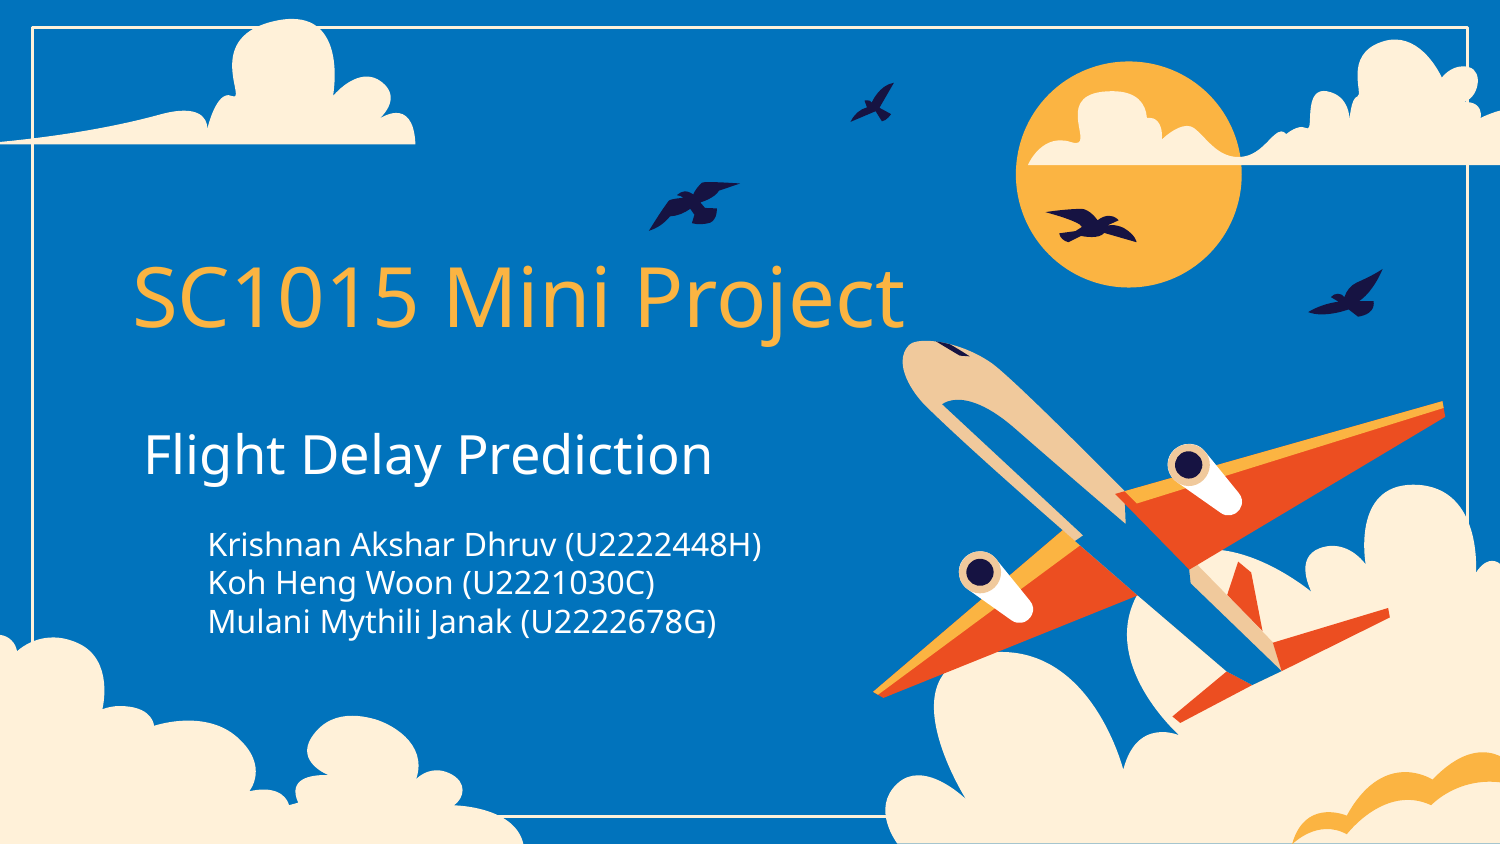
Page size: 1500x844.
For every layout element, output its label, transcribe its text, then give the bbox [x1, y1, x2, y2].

title Flight Delay Prediction [128, 346, 845, 568]
title SC1015 Mini Project [117, 190, 1079, 412]
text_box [850, 287, 1465, 739]
subtitle Krishnan Akshar Dhruv (U2222448H) Koh Heng Woon (U2221030C) Mulani Mythili Janak (U2222678G) [117, 567, 832, 635]
